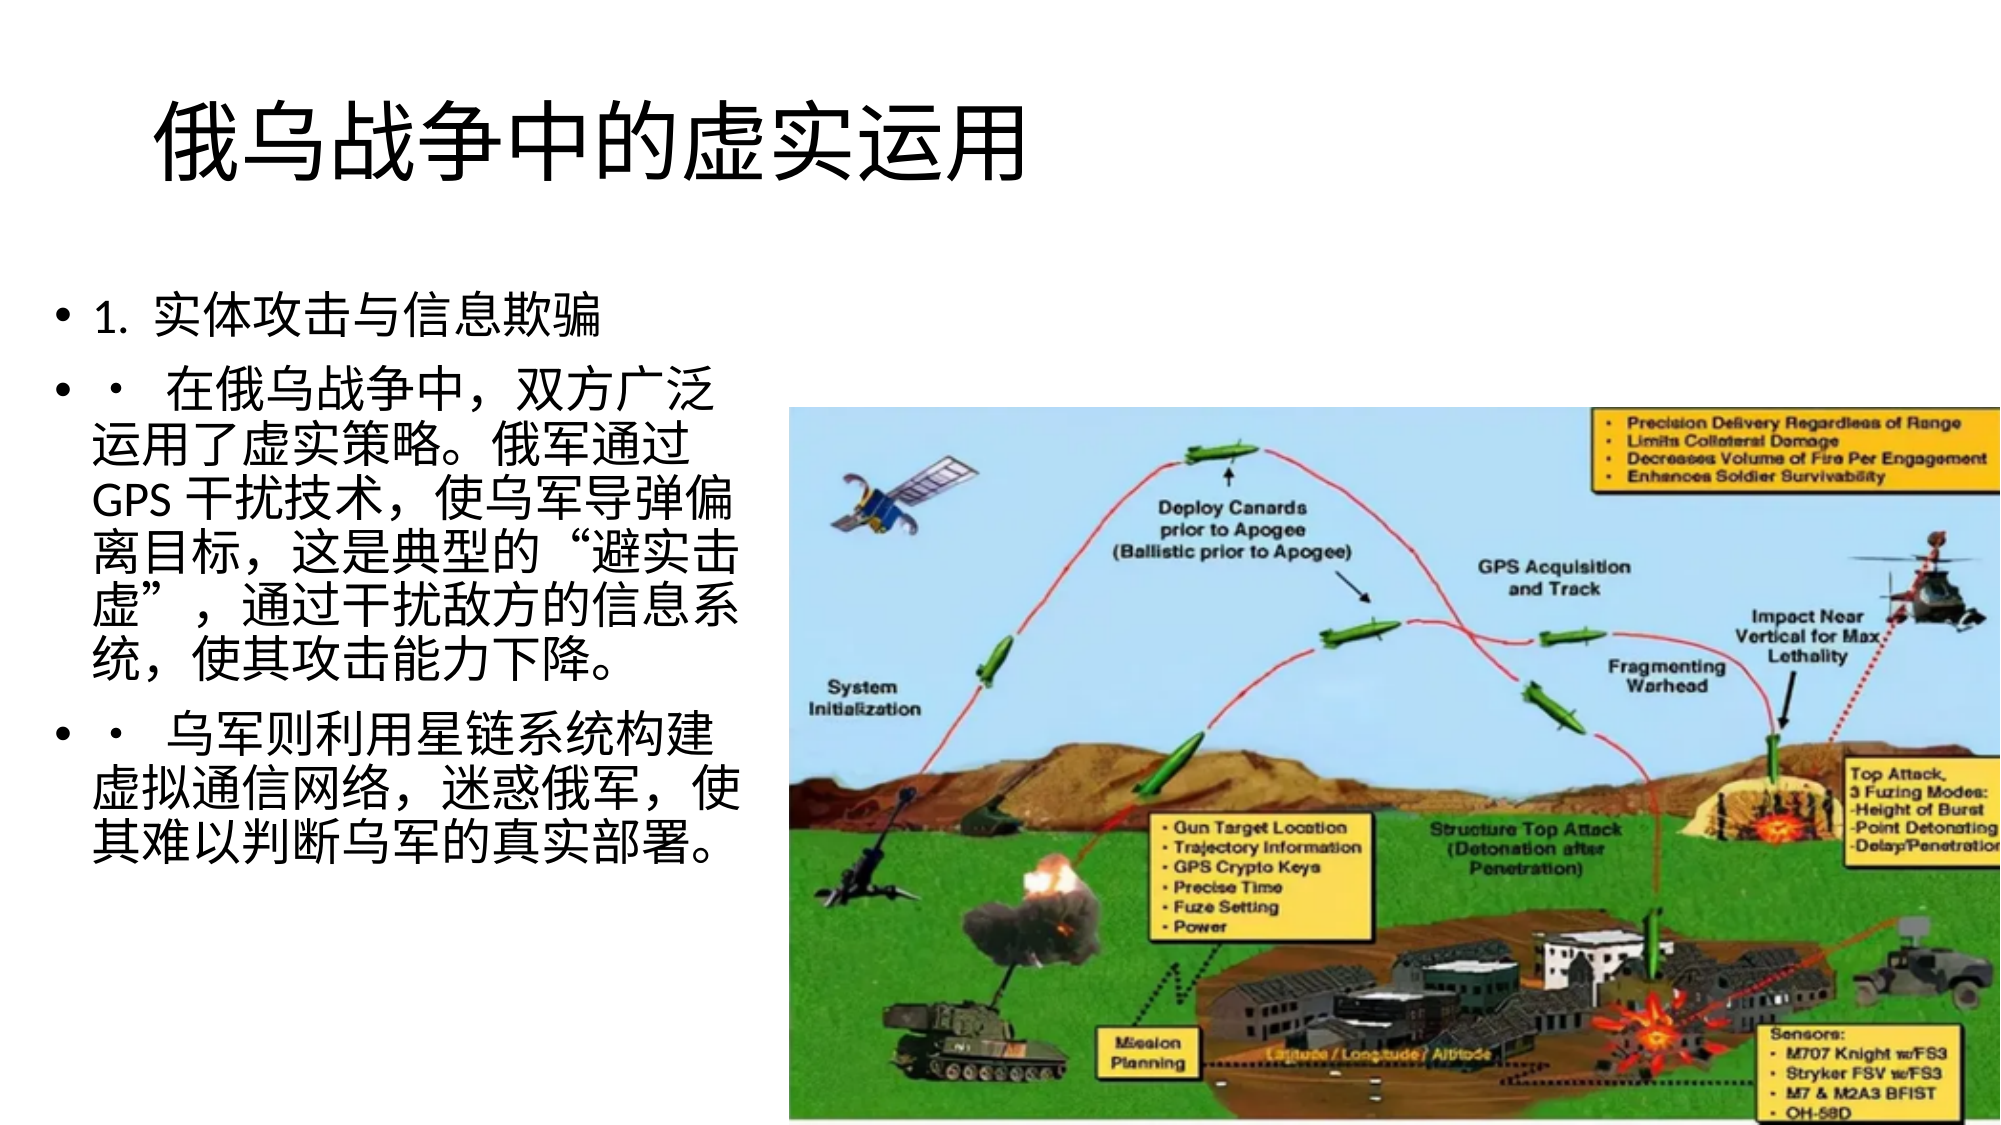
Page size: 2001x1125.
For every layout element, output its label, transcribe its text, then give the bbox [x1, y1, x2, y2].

picture [789, 407, 2000, 1125]
list 1. 实体攻击与信息欺骗 • 在俄乌战争中，双方广泛运用了虚实策略。俄军通过GPS干扰技术，使乌军导弹偏离目标，这是典型的“避实击虚”，通过干扰敌方的信息系统，使其攻击能力下降。 • 乌军则利用星链系统构建虚拟通信网络，迷惑俄军，使其难以判断乌军的真实部署。 [39, 282, 772, 1125]
title 俄乌战争中的虚实运用 [137, 90, 1863, 308]
